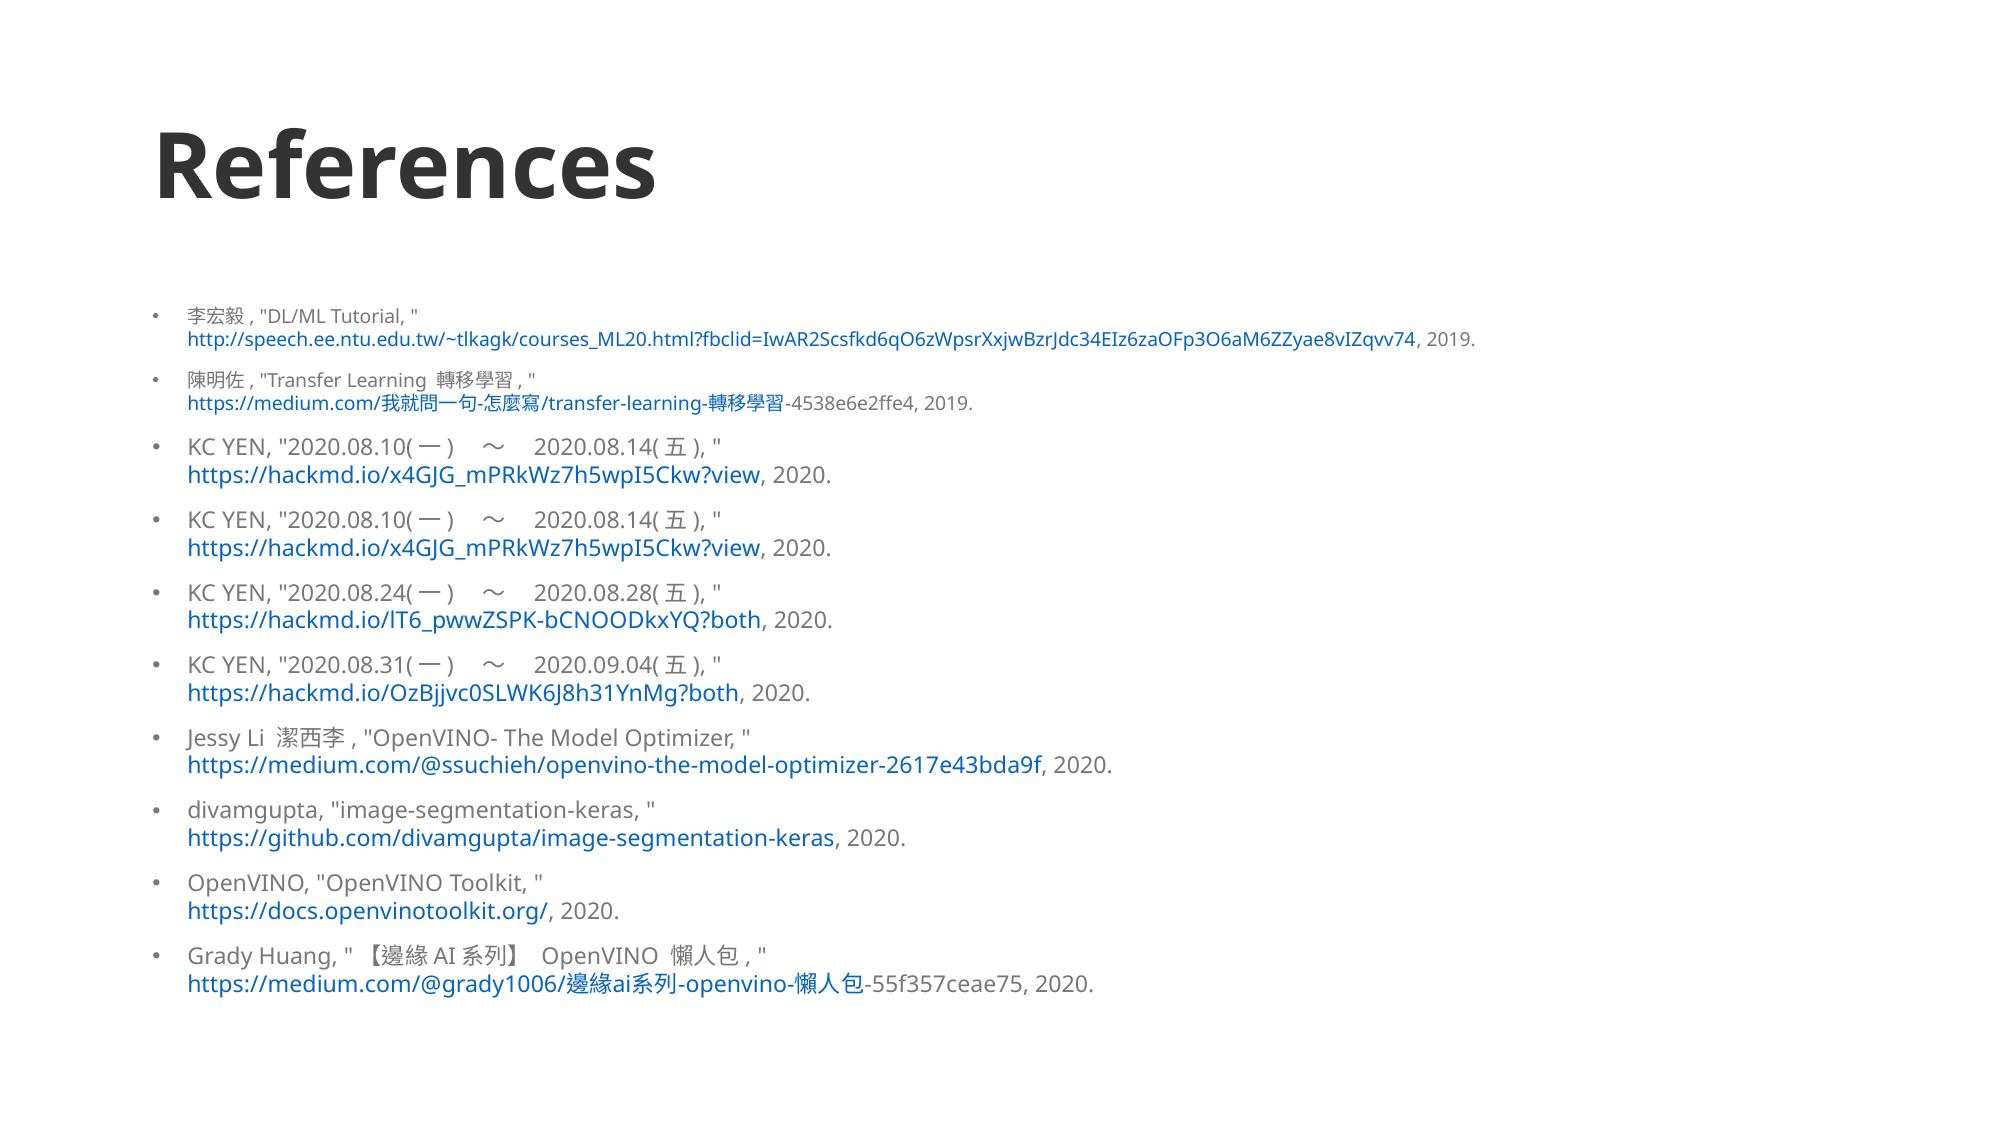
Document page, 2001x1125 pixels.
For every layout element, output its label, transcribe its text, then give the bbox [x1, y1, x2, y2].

list 李宏毅, "DL/ML Tutorial, " http://speech.ee.ntu.edu.tw/~tlkagk/courses_ML20.html?fbclid=IwAR2Scsfkd6qO6zWpsrXxjwBzrJdc34EIz6zaOFp3O6aM6ZZyae8vIZqvv74, 2019. 陳明佐, "Transfer Learning 轉移學習, " https://medium.com/我就問一句-怎麼寫/transfer-learning-轉移學習-4538e6e2ffe4, 2019. KC YEN, "2020.08.10(一) ～ 2020.08.14(五), " https://hackmd.io/x4GJG_mPRkWz7h5wpI5Ckw?view, 2020. KC YEN, "2020.08.10(一) ～ 2020.08.14(五), " https://hackmd.io/x4GJG_mPRkWz7h5wpI5Ckw?view, 2020. KC YEN, "2020.08.24(一) ～ 2020.08.28(五), " https://hackmd.io/lT6_pwwZSPK-bCNOODkxYQ?both, 2020. KC YEN, "2020.08.31(一) ～ 2020.09.04(五), " https://hackmd.io/OzBjjvc0SLWK6J8h31YnMg?both, 2020. Jessy Li 潔西李, "OpenVINO- The Model Optimizer, " https://medium.com/@ssuchieh/openvino-the-model-optimizer-2617e43bda9f, 2020. divamgupta, "image-segmentation-keras, " https://github.com/divamgupta/image-segmentation-keras, 2020. OpenVINO, "OpenVINO Toolkit, " https://docs.openvinotoolkit.org/, 2020. Grady Huang, "【邊緣AI系列】 OpenVINO 懶人包, " https://medium.com/@grady1006/邊緣ai系列-openvino-懶人包-55f357ceae75, 2020. [137, 299, 1863, 1014]
title References [137, 59, 1863, 278]
